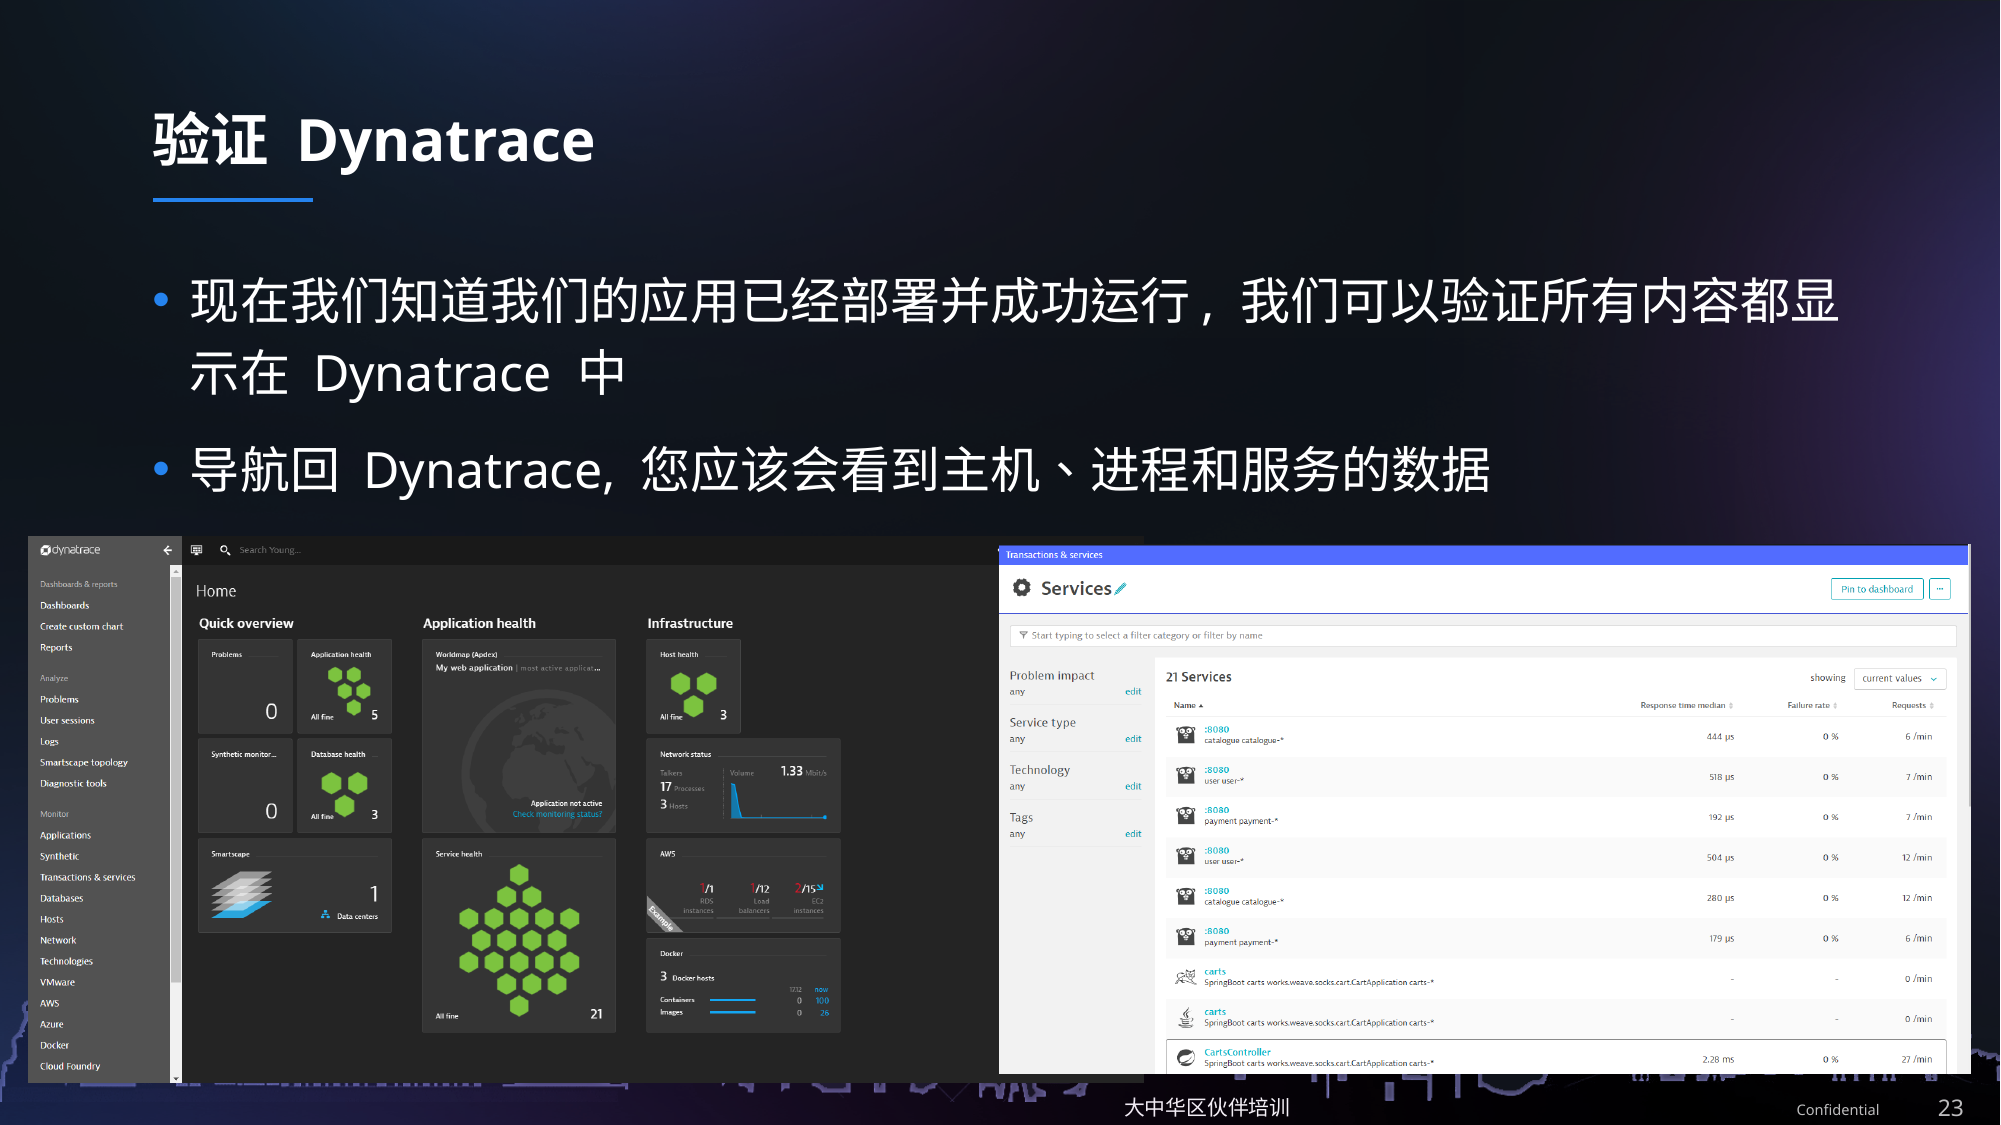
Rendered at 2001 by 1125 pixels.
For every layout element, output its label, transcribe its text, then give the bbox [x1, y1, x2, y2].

title 验证 Dynatrace [137, 59, 1863, 181]
list 现在我们知道我们的应用已经部署并成功运行, 我们可以验证所有内容都显示在 Dynatrace 中 导航回 Dynatrace, 您应该会看到主机、进程和服务的数据 [137, 249, 1863, 544]
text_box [1125, 1097, 1144, 1116]
picture [0, 0, 2000, 1125]
